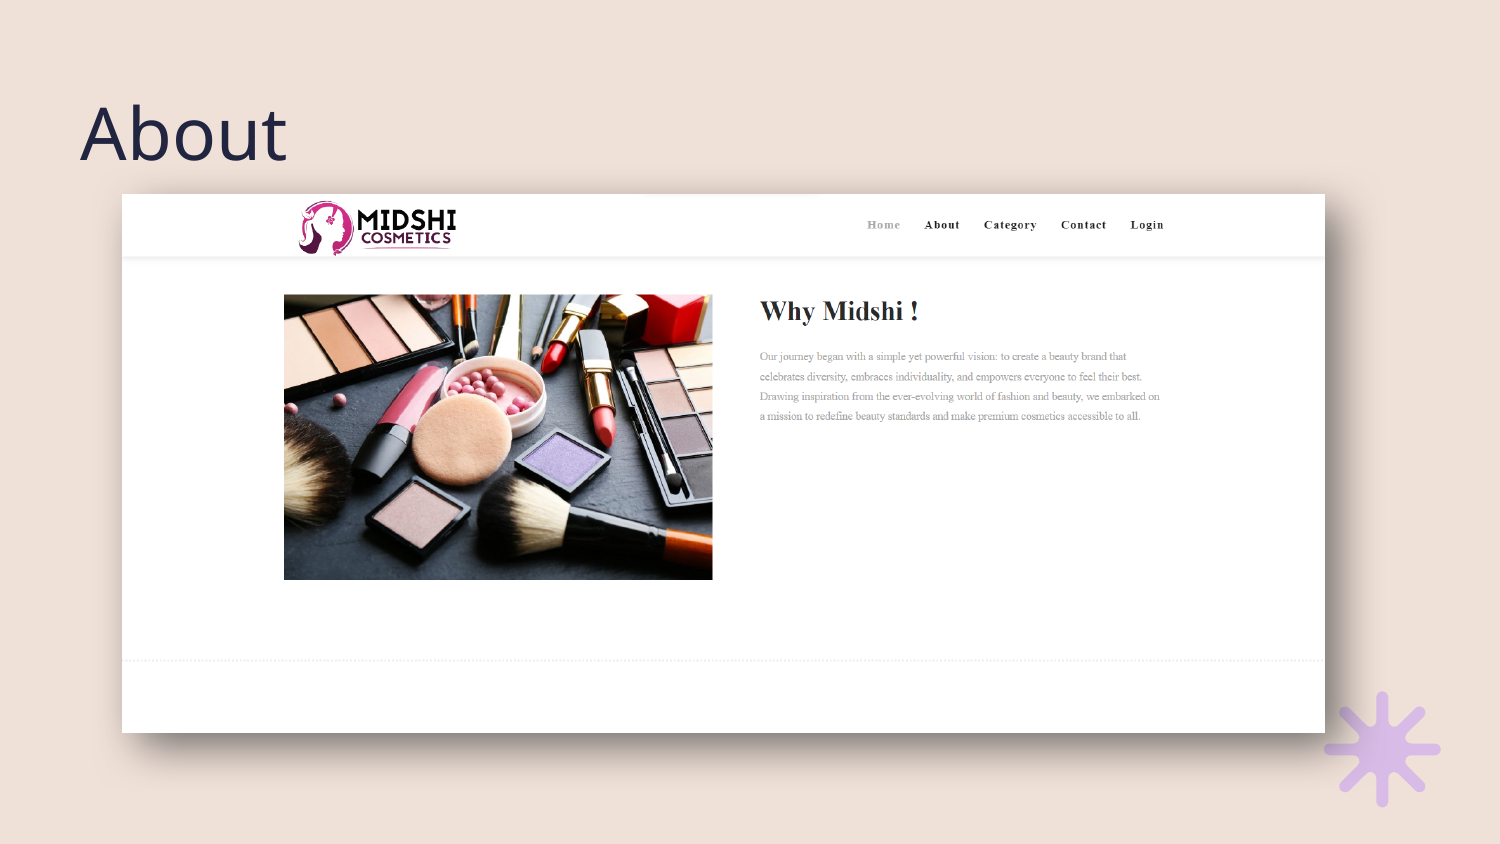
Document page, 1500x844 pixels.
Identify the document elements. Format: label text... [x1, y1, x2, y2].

picture [122, 194, 1326, 734]
title About [65, 72, 1382, 761]
